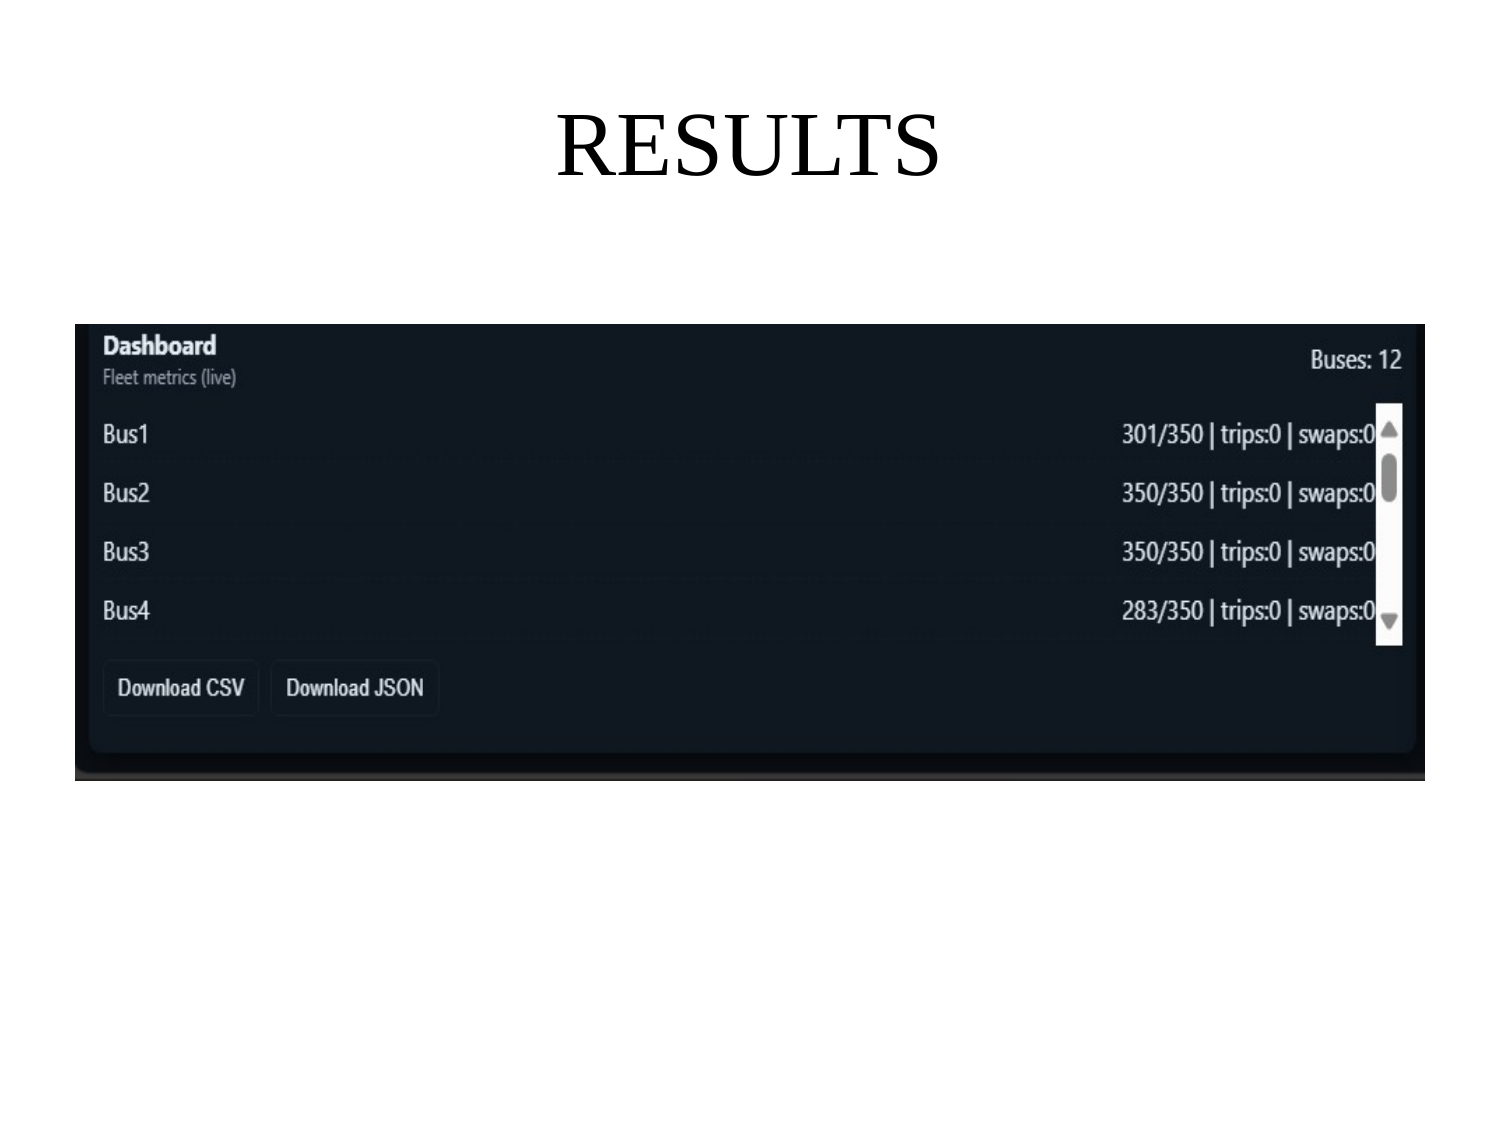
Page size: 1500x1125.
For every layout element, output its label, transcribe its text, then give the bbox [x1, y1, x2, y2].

title RESULTS [75, 45, 1425, 233]
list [74, 324, 1426, 781]
